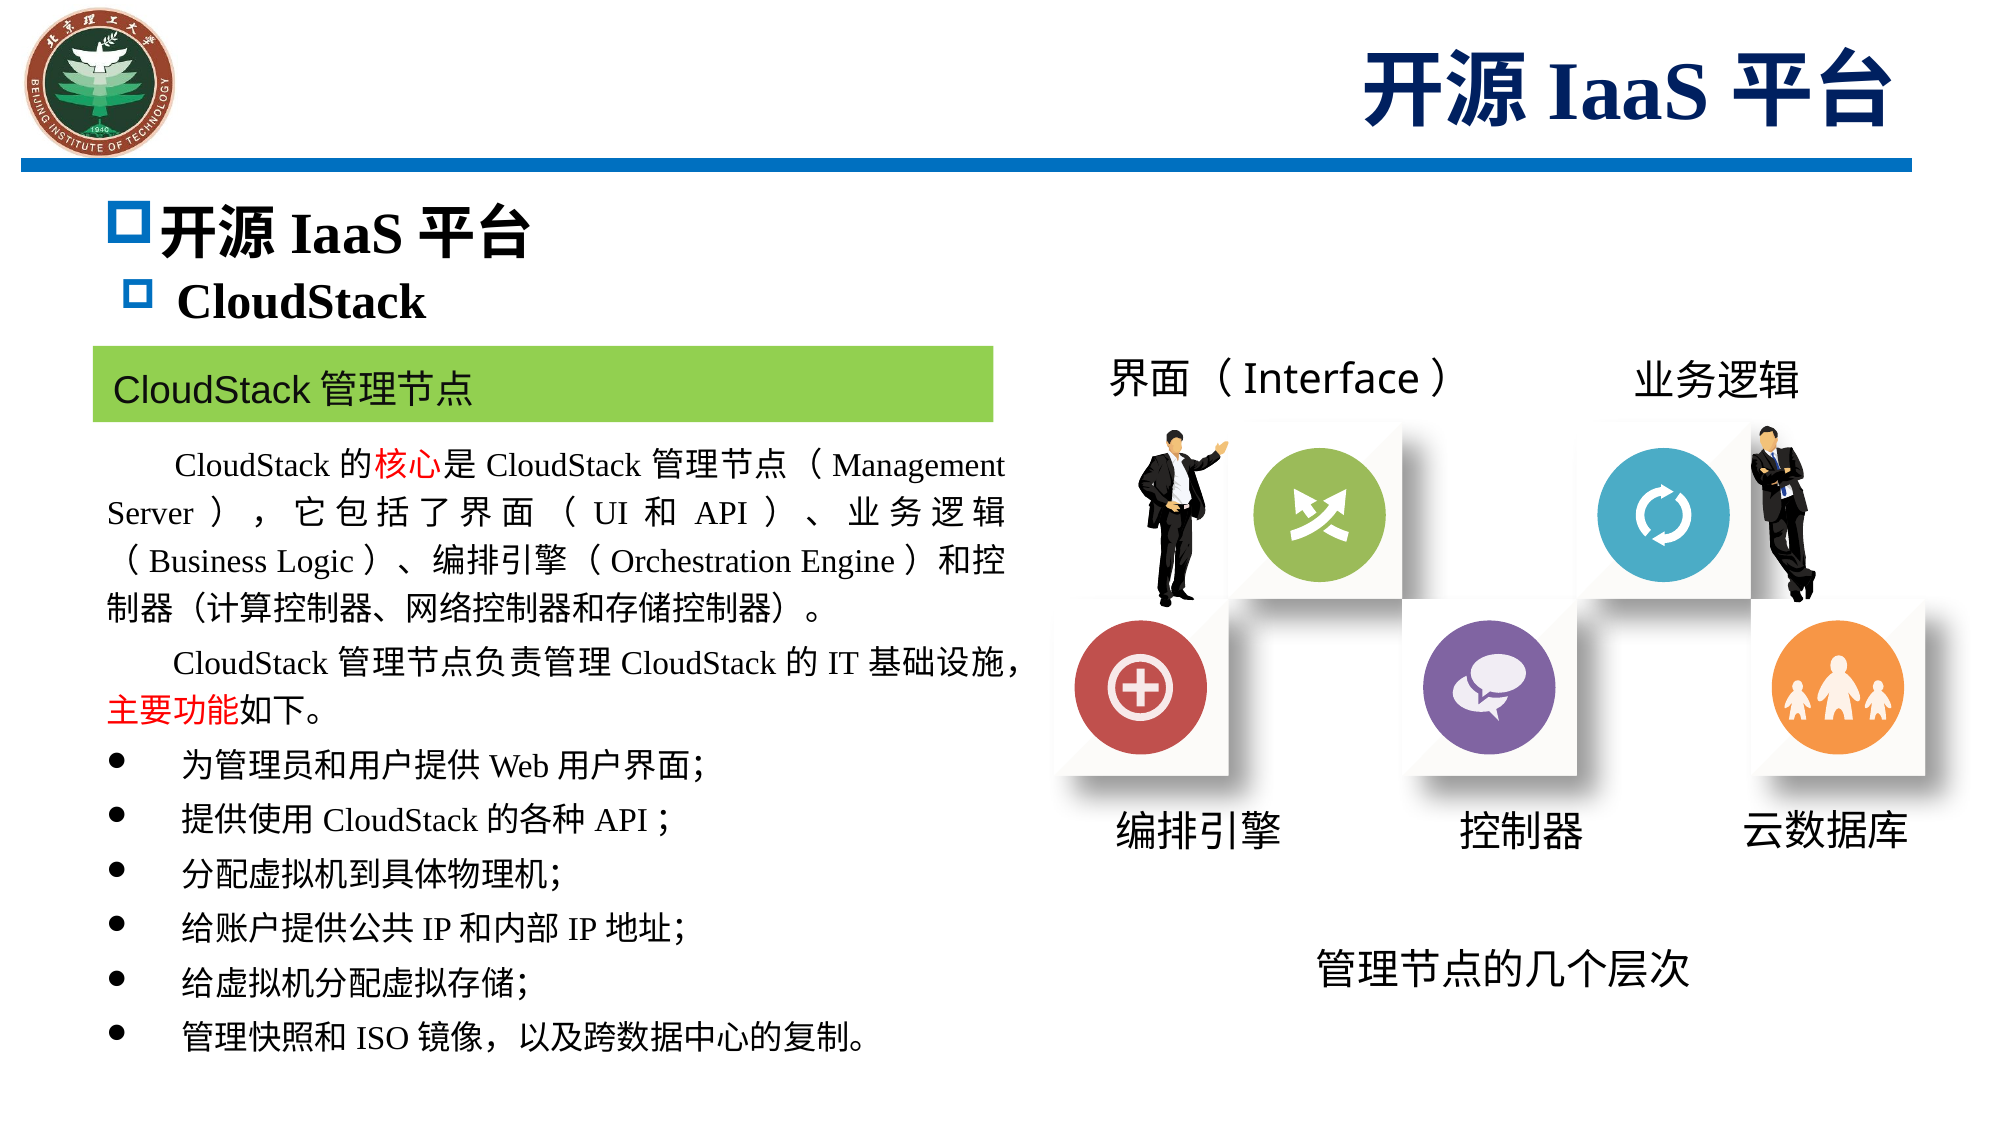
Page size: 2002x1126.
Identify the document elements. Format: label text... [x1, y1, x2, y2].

text_box CloudStack管理节点 [92, 345, 994, 423]
text_box 开源IaaS平台 [88, 187, 549, 273]
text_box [21, 4, 1912, 172]
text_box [1053, 344, 1926, 863]
text_box 管理节点的几个层次 [1301, 935, 1763, 1001]
text_box CloudStack [105, 261, 442, 337]
text_box CloudStack的核心是CloudStack管理节点（Management Server），它包括了界面（UI和API）、业务逻辑（Business Logic）、编排引擎（Orchestration Engine）和控制器（计算控制器、网络控制器和存储控制器）。 CloudStack管理节点负责管理CloudStack的IT基础设施，主要功能如下。 为管理员和用户提供Web用户界面； 提供使用CloudStack的各种API； 分配虚拟机到具体物理机； 给账户提供公共IP和内部IP地址； 给虚拟机分配虚拟存储； 管理快照和ISO镜像，以及跨数据中心的复制。 [86, 425, 1026, 1101]
